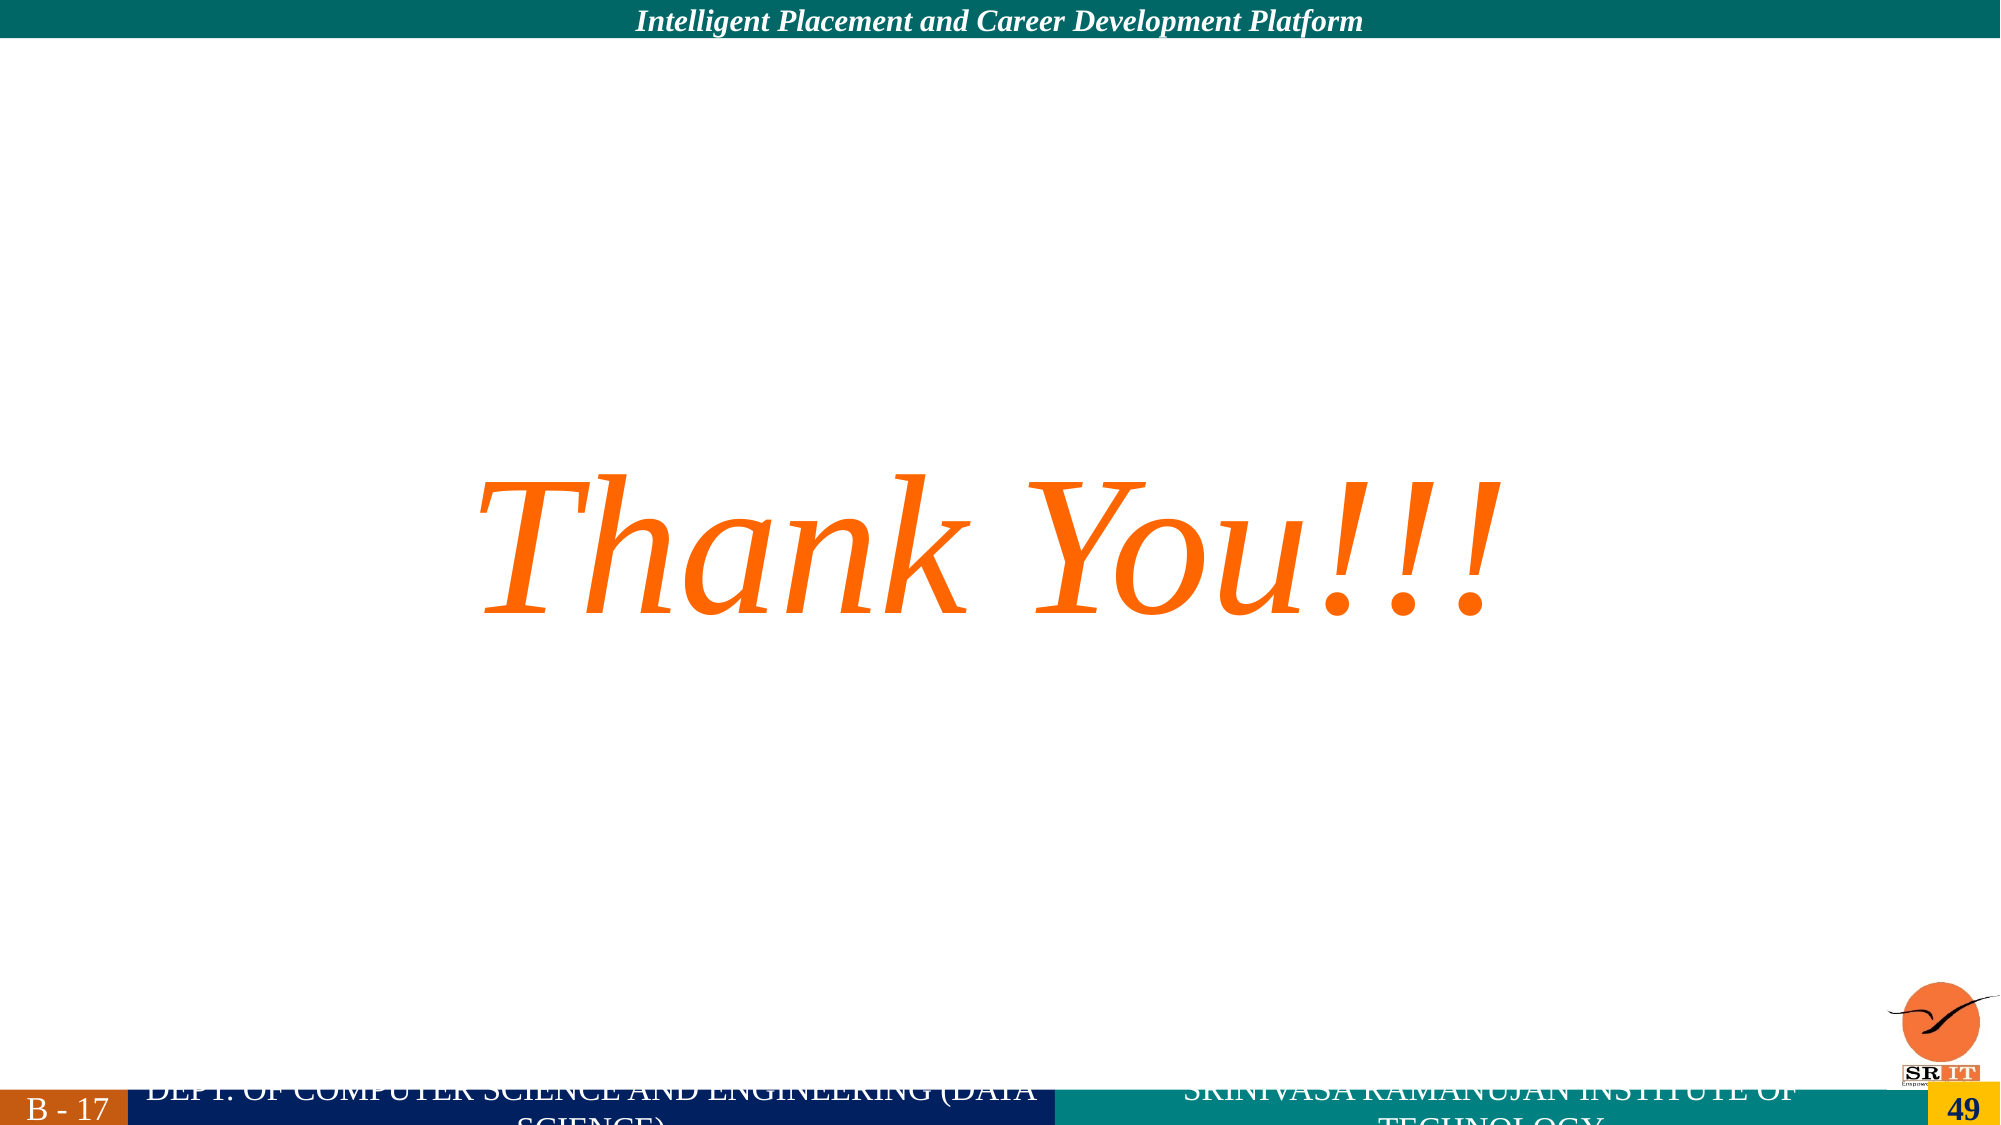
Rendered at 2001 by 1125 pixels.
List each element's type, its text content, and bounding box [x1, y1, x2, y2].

slide_number 49 [1927, 1081, 2000, 1125]
picture [1887, 977, 2000, 1090]
text_box Thank You!!! [460, 389, 1518, 662]
